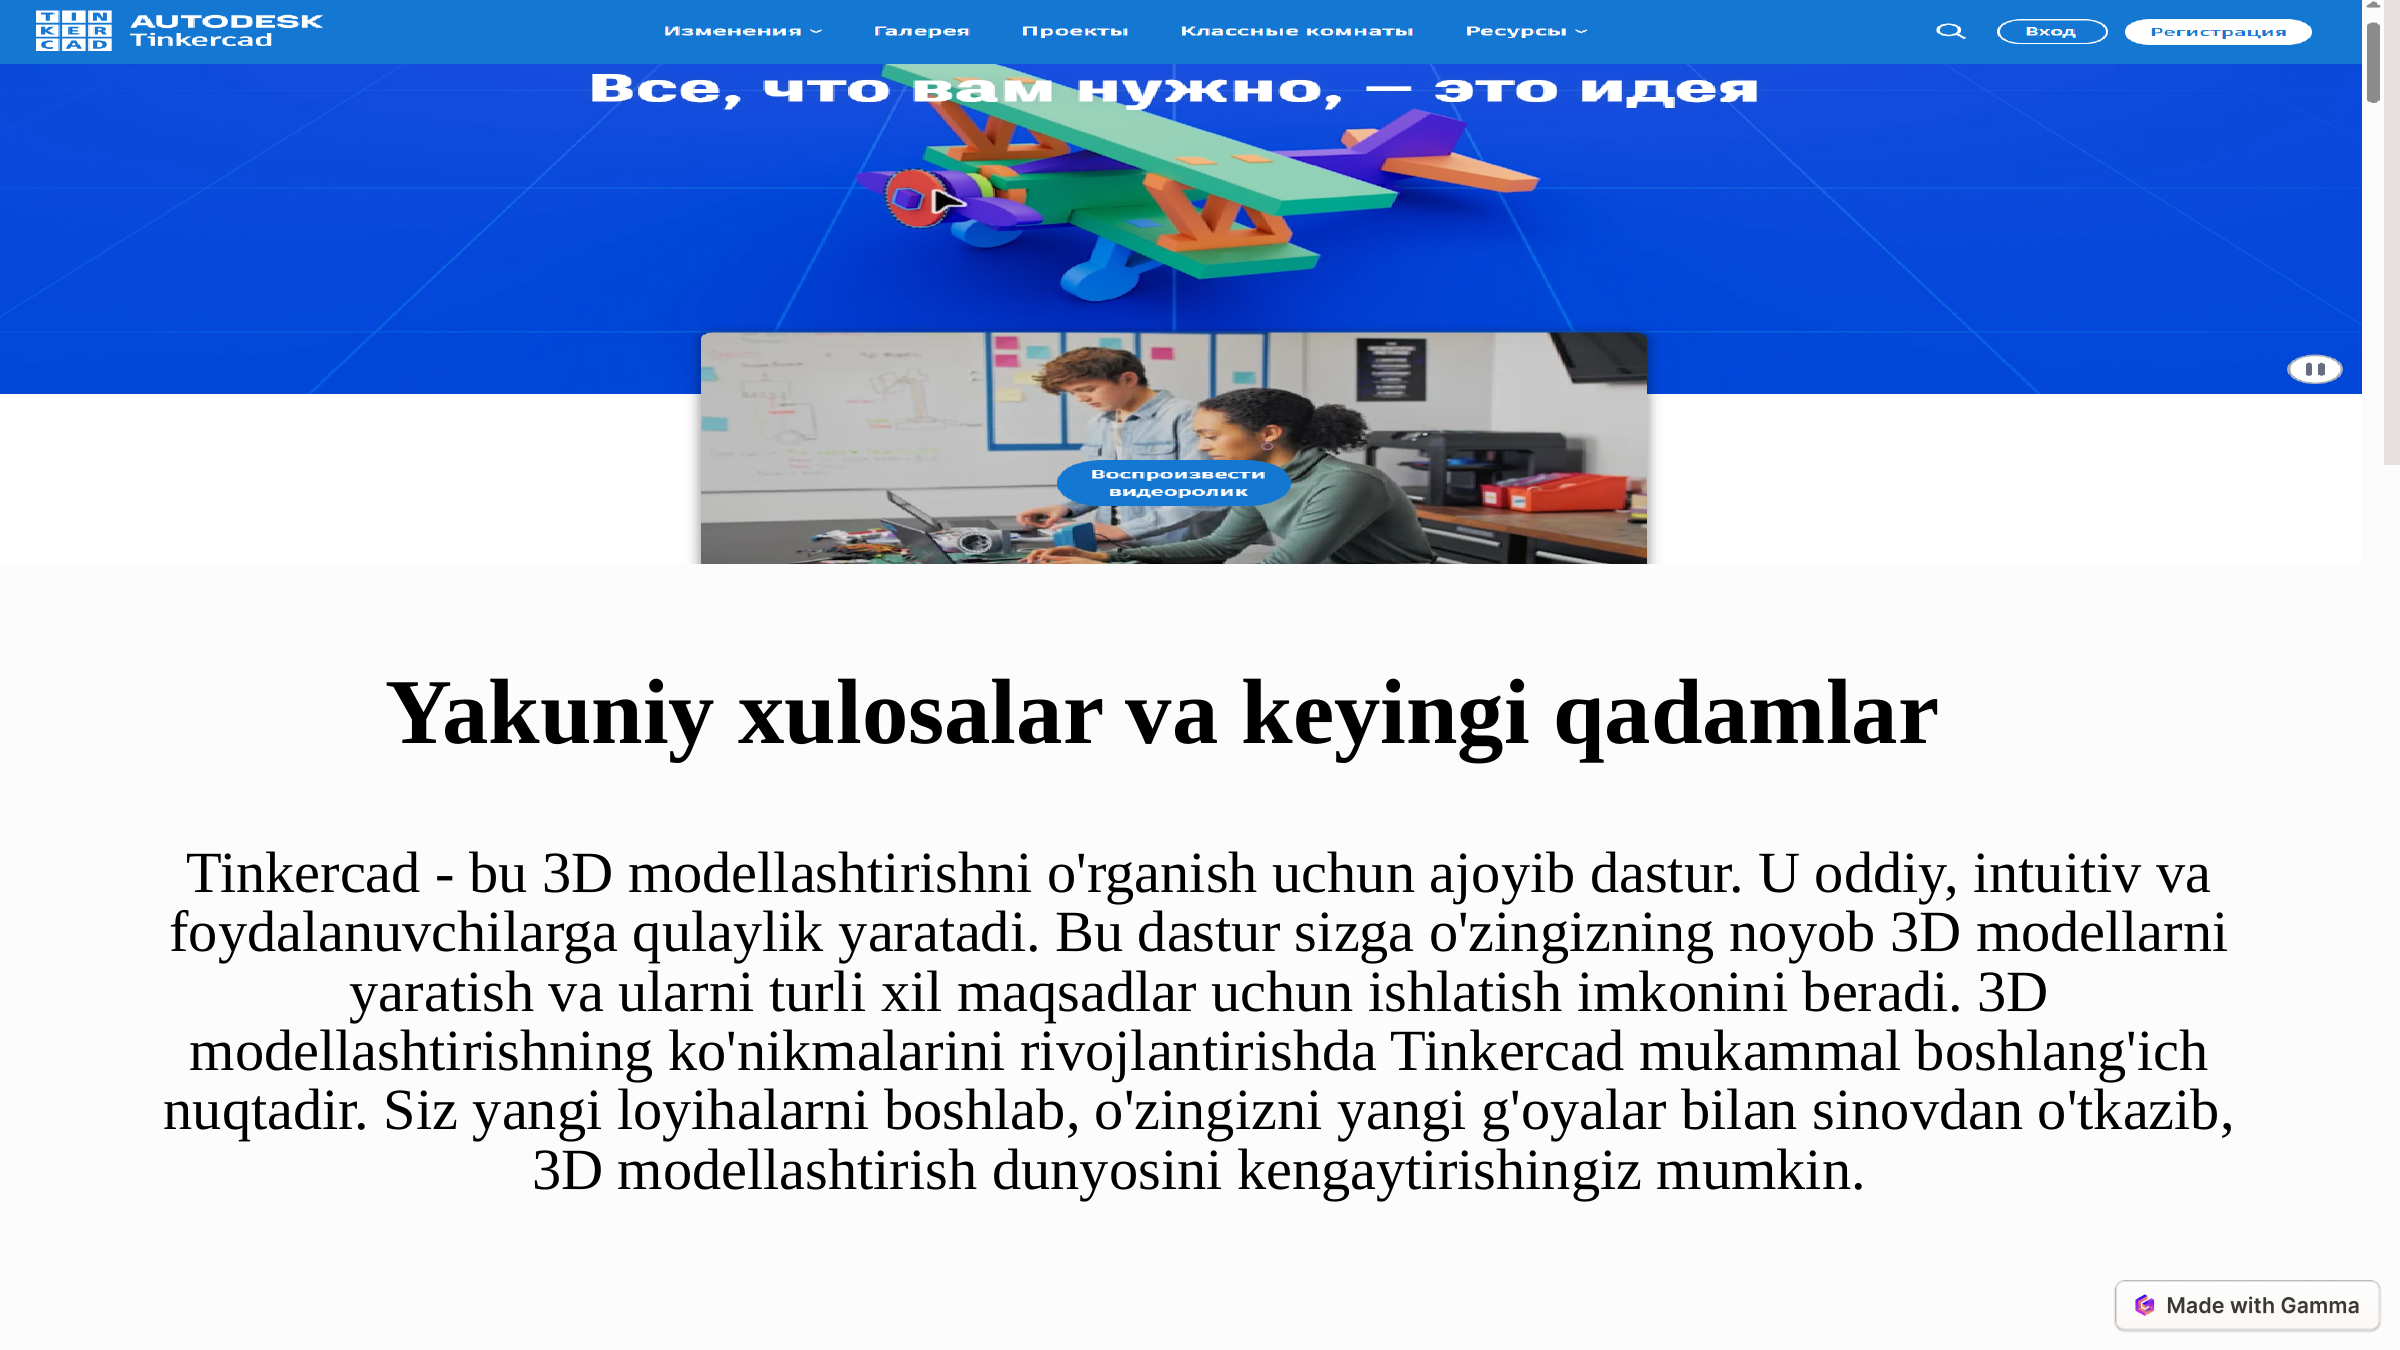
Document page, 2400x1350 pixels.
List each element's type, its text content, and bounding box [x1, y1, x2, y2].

text_box Tinkercad - bu 3D modellashtirishni o'rganish uchun ajoyib dastur. U oddiy, intuitiv va foydalanuvchilarga qulaylik yaratadi. Bu dastur sizga o'zingizning noyob 3D modellarni yaratish va ularni turli xil maqsadlar uchun ishlatish imkonini beradi. 3D modellashtirishning ko'nikmalarini rivojlantirishda Tinkercad mukammal boshlang'ich nuqtadir. Siz yangi loyihalarni boshlab, o'zingizni yangi g'oyalar bilan sinovdan o'tkazib, 3D modellashtirish dunyosini kengaytirishingiz mumkin. [129, 844, 2270, 1143]
picture [2106, 1271, 2389, 1339]
text_box Yakuniy xulosalar va keyingi qadamlar [385, 646, 2205, 763]
picture [0, 0, 2400, 565]
